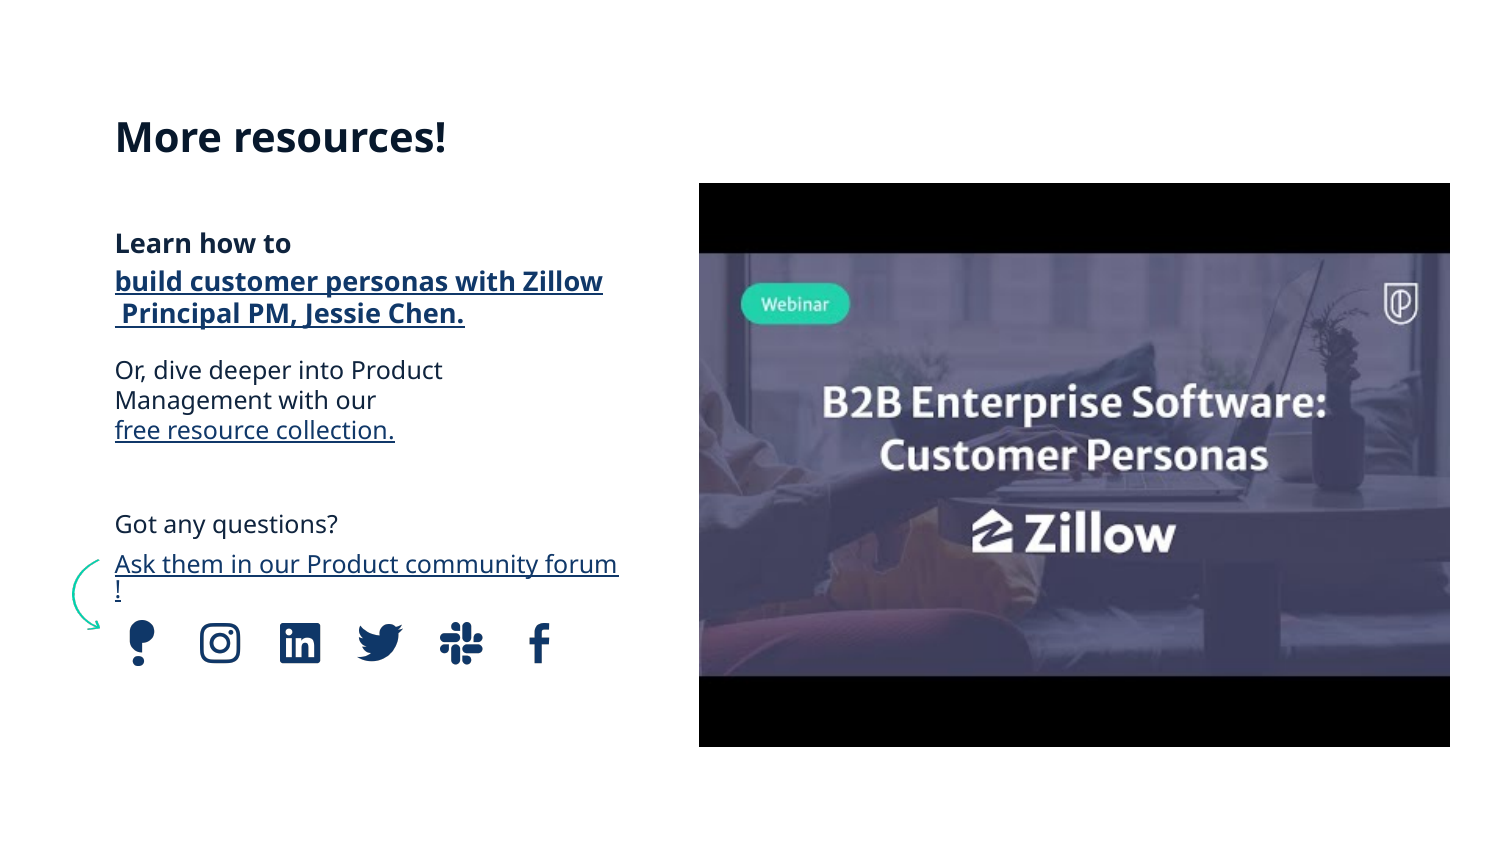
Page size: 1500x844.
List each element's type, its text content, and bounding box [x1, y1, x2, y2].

picture [277, 620, 323, 667]
picture [518, 620, 564, 667]
picture [698, 183, 1450, 747]
list Learn how to build customer personas with Zillow Principal PM, Jessie Chen. Or, dive deeper into Product Management with our free resource collection. [99, 206, 619, 430]
text_box Got any questions? Ask them in our Product community forum! [99, 493, 641, 598]
picture [357, 620, 404, 667]
picture [196, 620, 243, 667]
picture [71, 559, 100, 631]
title More resources! [99, 88, 1401, 159]
picture [116, 620, 163, 667]
picture [437, 620, 484, 667]
